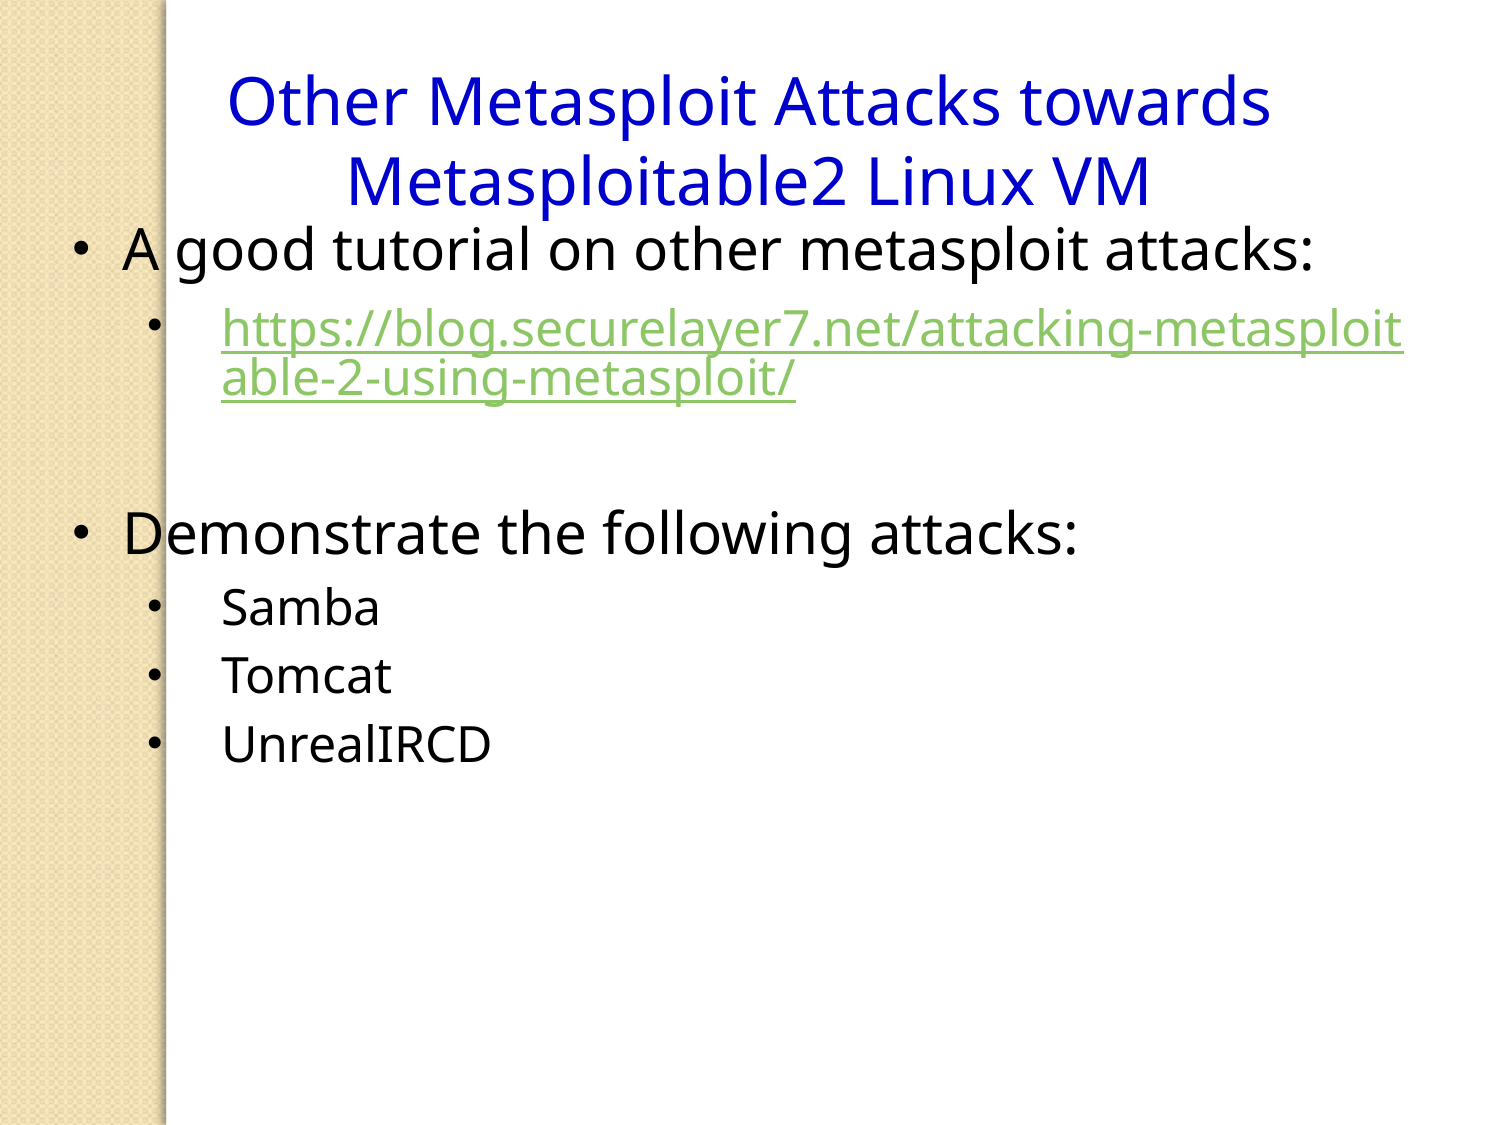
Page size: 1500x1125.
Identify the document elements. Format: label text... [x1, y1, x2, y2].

text_box A good tutorial on other metasploit attacks: https://blog.securelayer7.net/attacking-metasploitable-2-using-metasploit/ Demonstrate the following attacks: Samba Tomcat UnrealIRCD [56, 212, 1444, 1093]
text_box Other Metasploit Attacks towards Metasploitable2 Linux VM [74, 45, 1425, 212]
picture [0, 0, 166, 1125]
